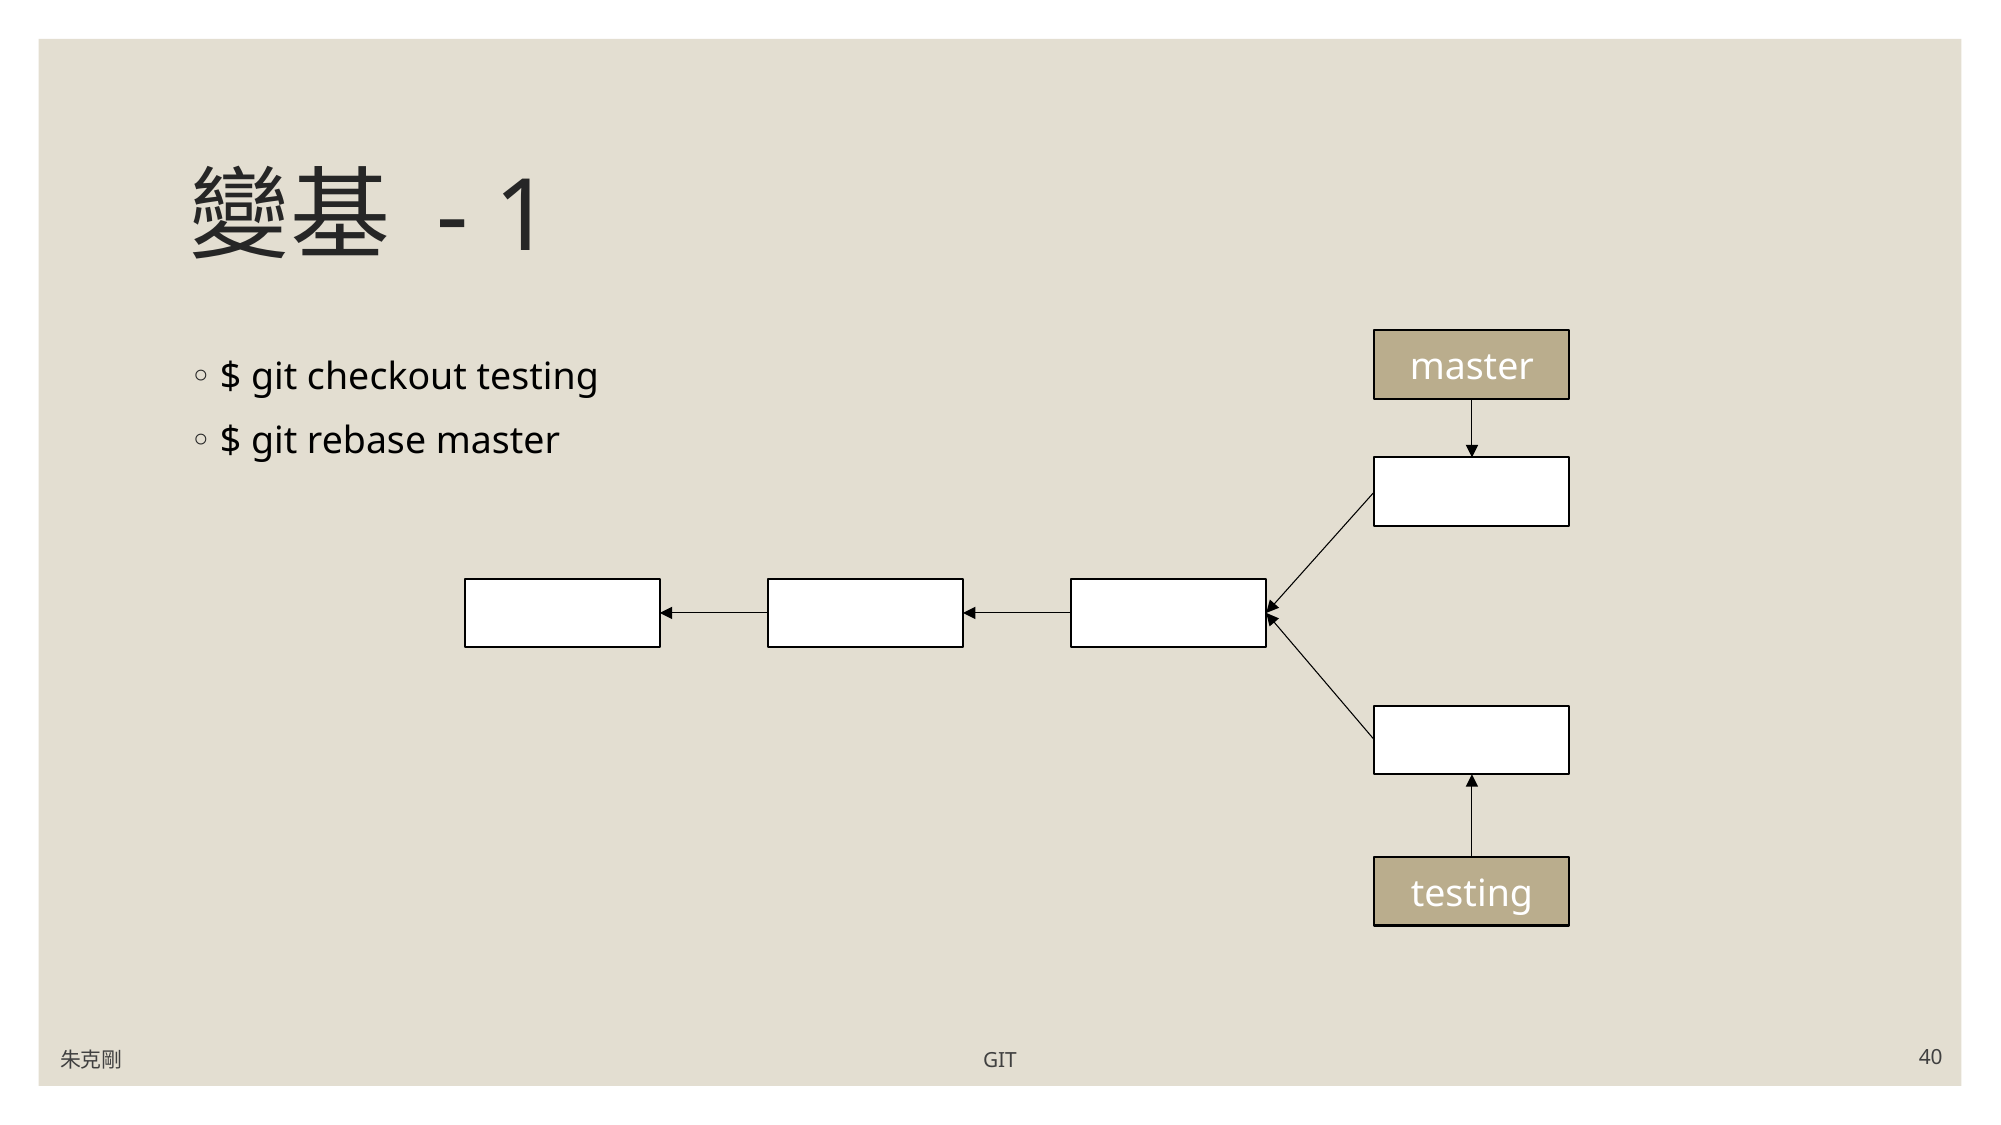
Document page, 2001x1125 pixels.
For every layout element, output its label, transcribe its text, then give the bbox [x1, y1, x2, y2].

text_box [1373, 456, 1570, 527]
text_box master [1373, 329, 1570, 400]
footer GIT [572, 1034, 1428, 1080]
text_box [1266, 491, 1375, 610]
title 變基 - 1 [174, 105, 1825, 331]
text_box [1070, 578, 1260, 648]
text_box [1266, 612, 1375, 740]
slide_number 朱克剛 [45, 1034, 495, 1080]
text_box testing [1373, 856, 1570, 927]
slide_number 40 [1717, 1034, 1958, 1080]
text_box [464, 578, 661, 648]
text_box [1373, 705, 1570, 775]
list $ git checkout testing $ git rebase master [174, 345, 1825, 990]
text_box [767, 578, 964, 648]
